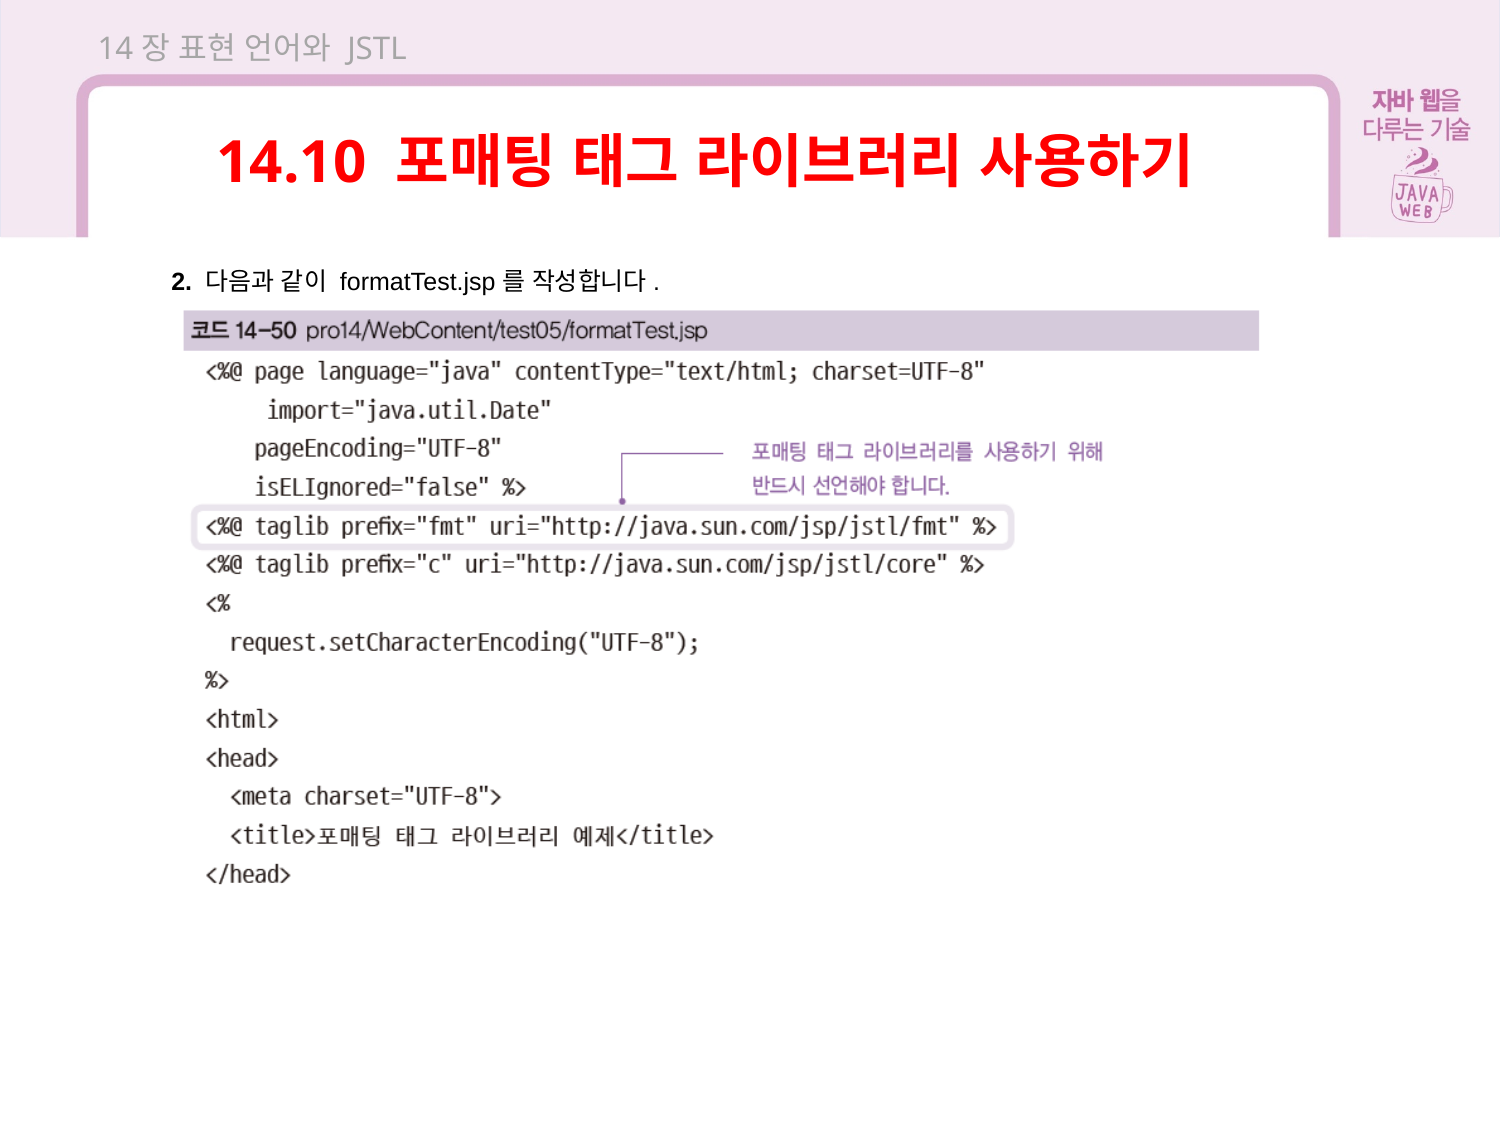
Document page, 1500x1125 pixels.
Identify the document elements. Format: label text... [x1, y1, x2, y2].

text_box 2. 다음과 같이 formatTest.jsp를 작성합니다. [156, 257, 1256, 303]
text_box 14.10 포매팅 태그 라이브러리 사용하기 [112, 117, 1298, 202]
text_box 14장 표현 언어와 JSTL [82, 0, 1133, 74]
picture [0, 0, 1500, 1125]
